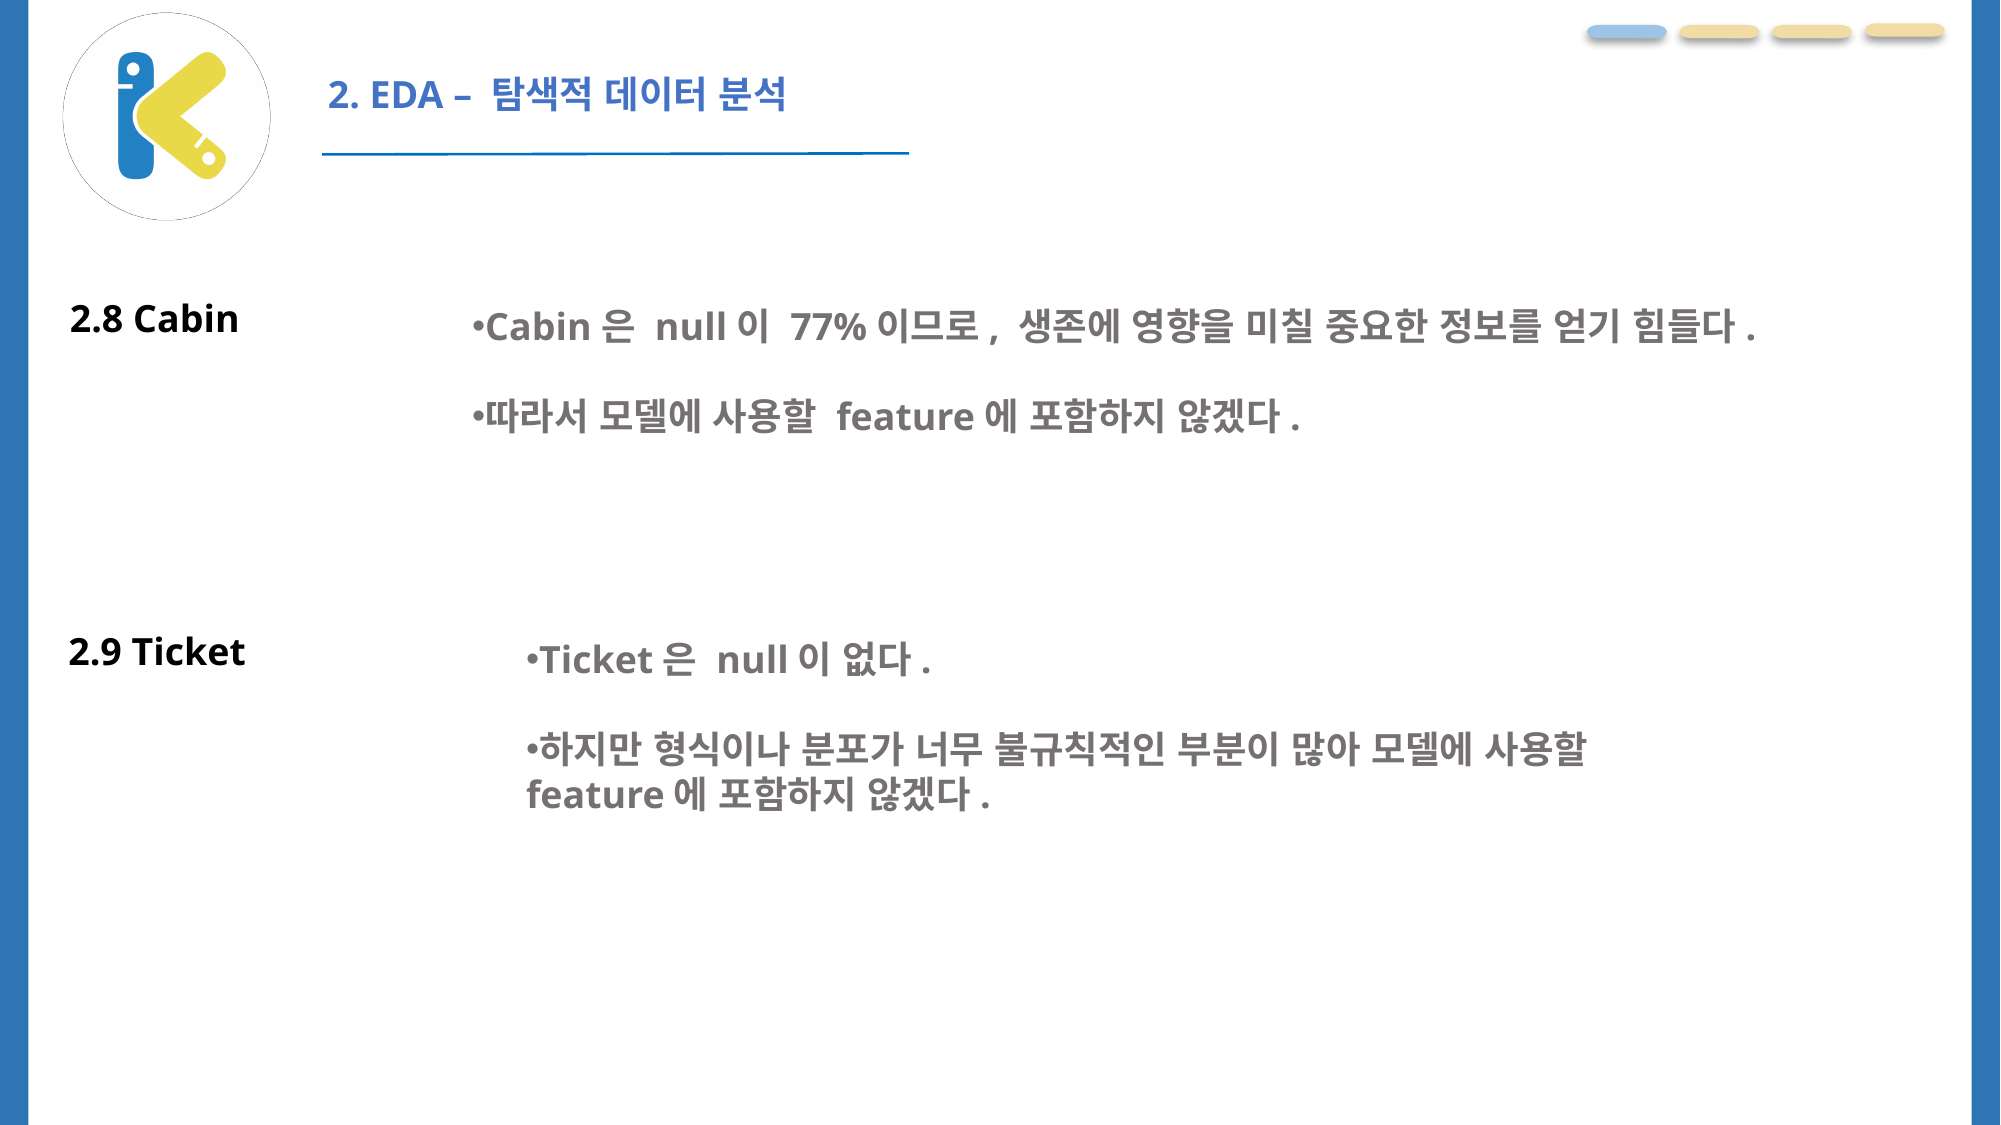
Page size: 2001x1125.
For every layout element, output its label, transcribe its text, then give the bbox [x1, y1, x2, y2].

text_box [0, 0, 29, 1125]
picture [51, 3, 281, 232]
text_box Cabin은 null이 77%이므로, 생존에 영향을 미칠 중요한 정보를 얻기 힘들다. 따라서 모델에 사용할 feature에 포함하지 않겠다. [457, 295, 1772, 446]
text_box 2.9 Ticket [53, 620, 261, 680]
text_box [1585, 23, 1669, 40]
text_box 2. EDA – 탐색적 데이터 분석 [312, 48, 865, 138]
text_box [1678, 23, 1761, 40]
text_box Ticket은 null이 없다. 하지만 형식이나 분포가 너무 불규칙적인 부분이 많아 모델에 사용할 feature에 포함하지 않겠다. [511, 628, 1615, 824]
text_box [1971, 0, 2000, 1125]
text_box [1863, 22, 1946, 38]
text_box 2.8 Cabin [55, 287, 255, 347]
text_box [1770, 23, 1854, 40]
